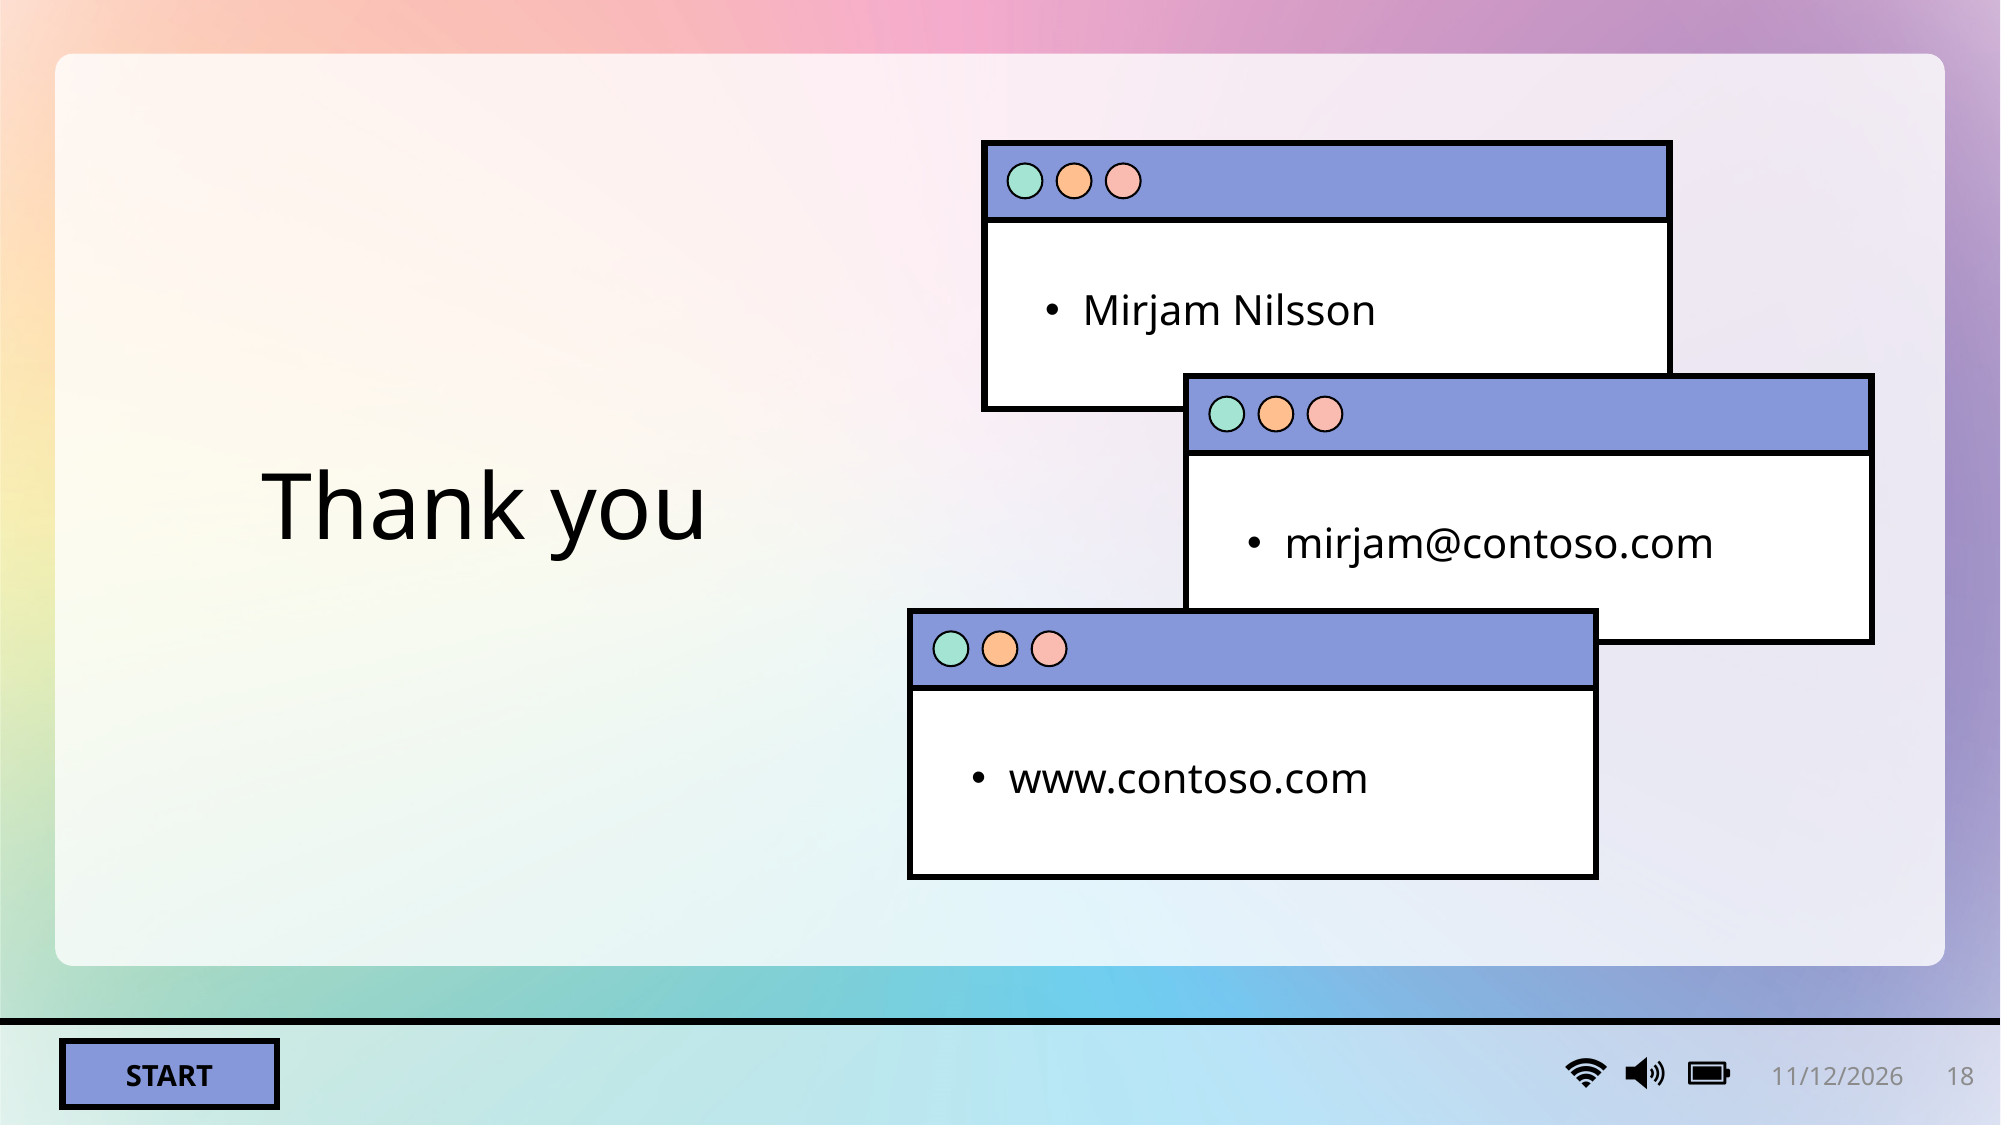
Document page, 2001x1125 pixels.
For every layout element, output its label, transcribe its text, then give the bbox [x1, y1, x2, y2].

title Thank you [128, 53, 844, 966]
list mirjam@contoso.com [1232, 453, 1872, 606]
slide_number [1731, 1021, 1918, 1125]
list www.contoso.com [956, 688, 1596, 841]
picture [1686, 1050, 1731, 1096]
picture [1563, 1050, 1609, 1096]
picture [0, 0, 2001, 1125]
slide_number 18 [1918, 1021, 2000, 1125]
list Mirjam Nilsson​ [1030, 220, 1670, 373]
picture [1624, 1050, 1670, 1096]
list start [59, 1038, 280, 1110]
